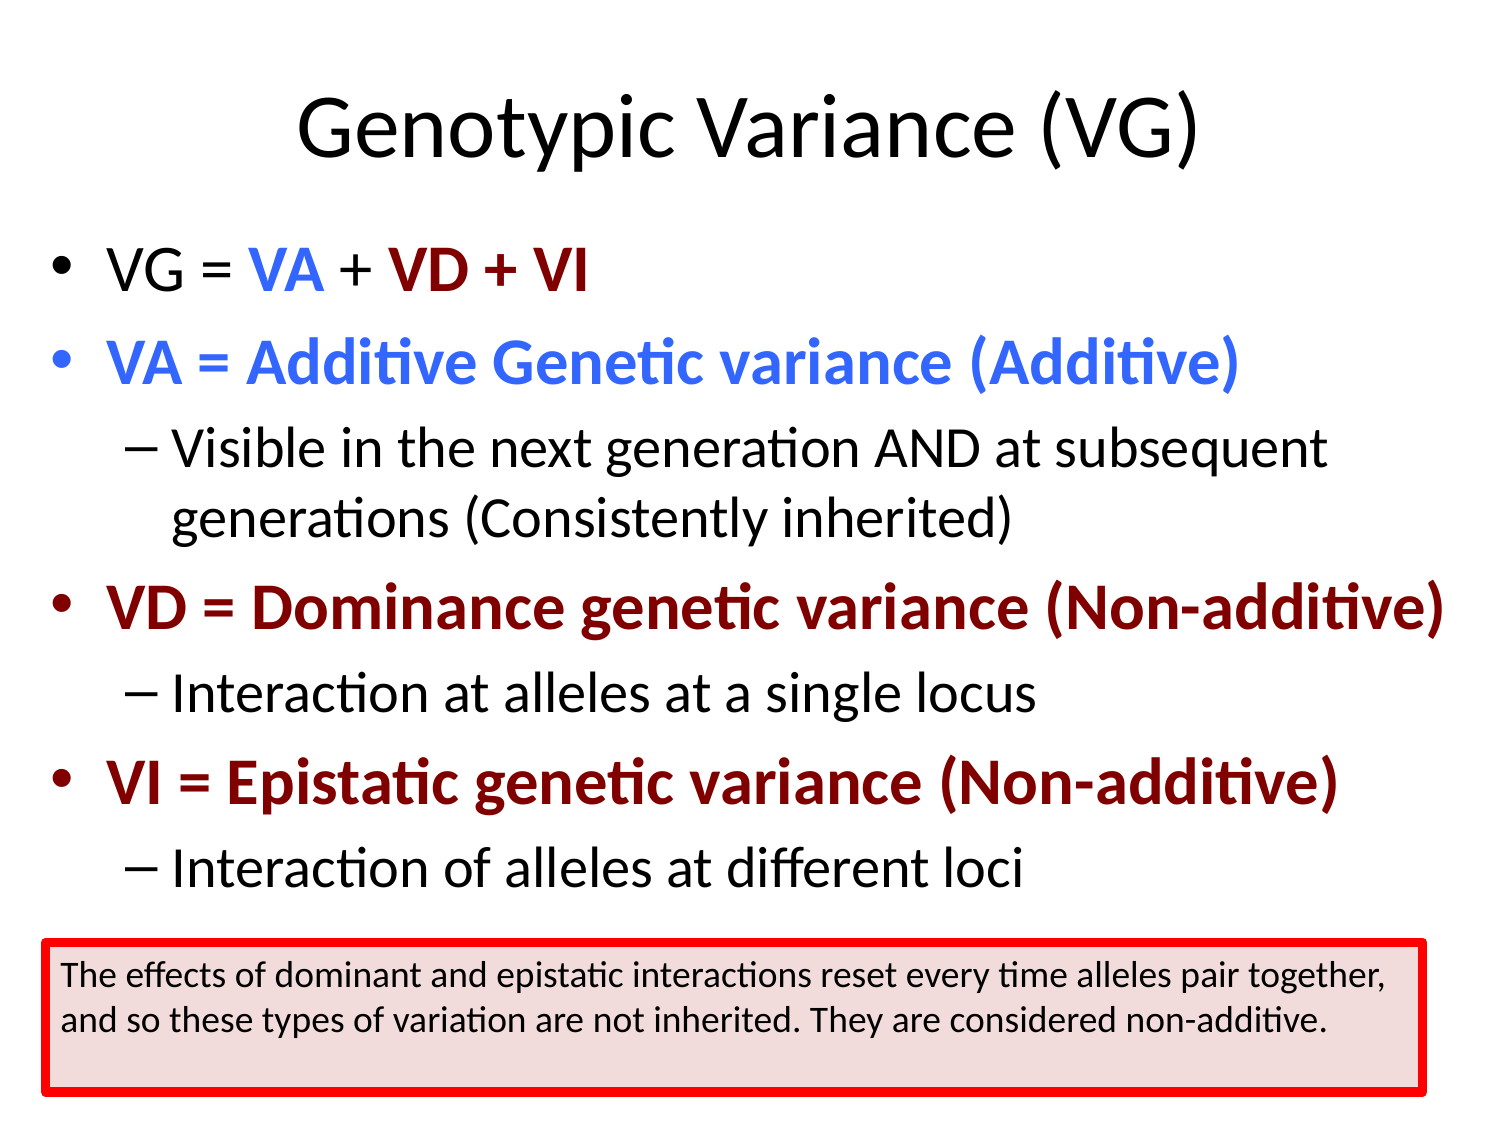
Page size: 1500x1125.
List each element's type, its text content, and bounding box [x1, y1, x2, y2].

title Genotypic Variance (VG) [75, 45, 1425, 197]
list VG = VA + VD + VI VA = Additive Genetic variance (Additive) Visible in the next generation AND at subsequent generations (Consistently inherited) VD = Dominance genetic variance (Non-additive) Interaction at alleles at a single locus VI = Epistatic genetic variance (Non-additive) Interaction of alleles at different loci [35, 216, 1479, 979]
text_box The effects of dominant and epistatic interactions reset every time alleles pair together, and so these types of variation are not inherited. They are considered non-additive. [45, 942, 1423, 1093]
